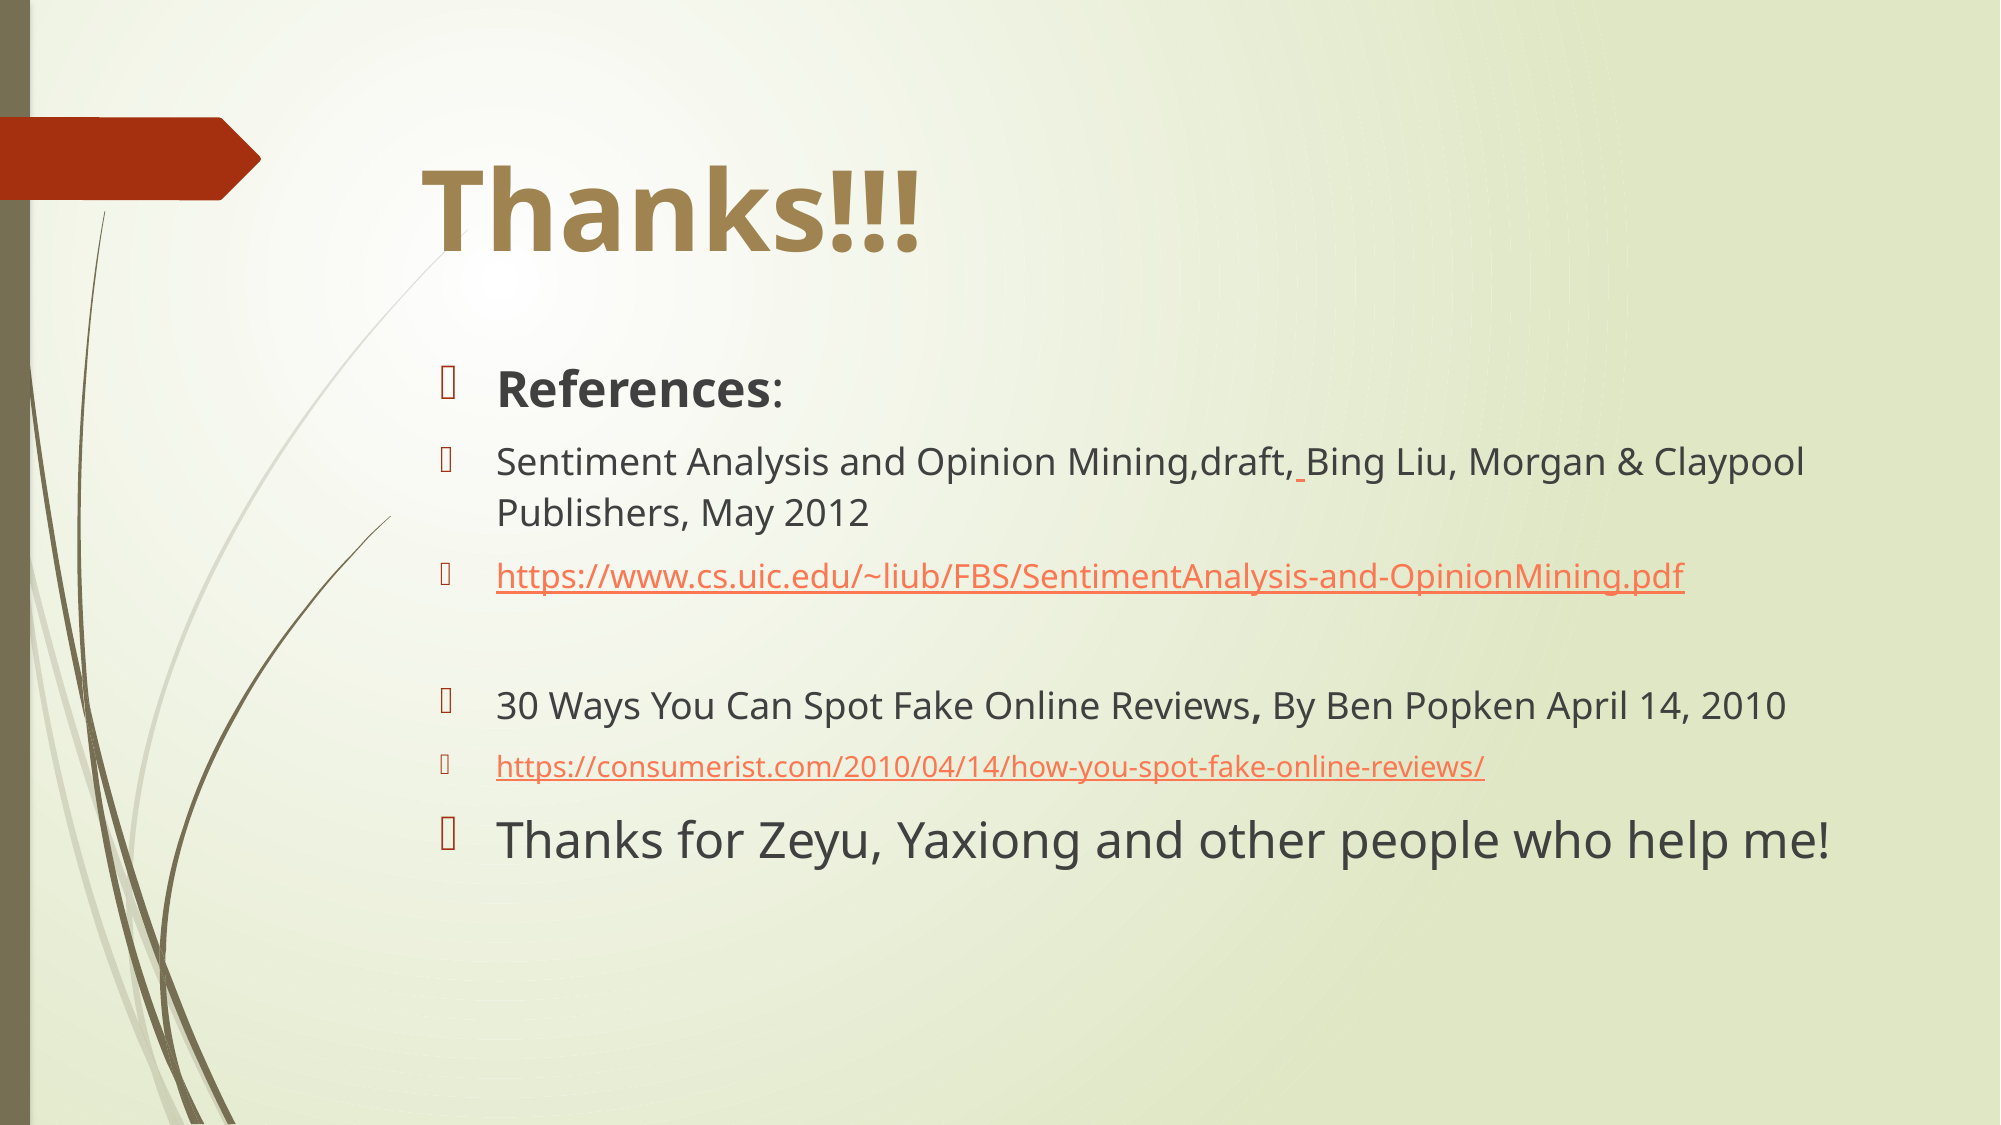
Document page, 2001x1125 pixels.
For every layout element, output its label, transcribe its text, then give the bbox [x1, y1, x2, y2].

list References: Sentiment Analysis and Opinion Mining,draft, Bing Liu, Morgan & Claypool Publishers, May 2012 https://www.cs.uic.edu/~liub/FBS/SentimentAnalysis-and-OpinionMining.pdf 30 Ways You Can Spot Fake Online Reviews, By Ben Popken April 14, 2010 https://consumerist.com/2010/04/14/how-you-spot-fake-online-reviews/ Thanks for Zeyu, Yaxiong and other people who help me! [424, 350, 1888, 970]
text_box Thanks!!! [238, 131, 1106, 282]
